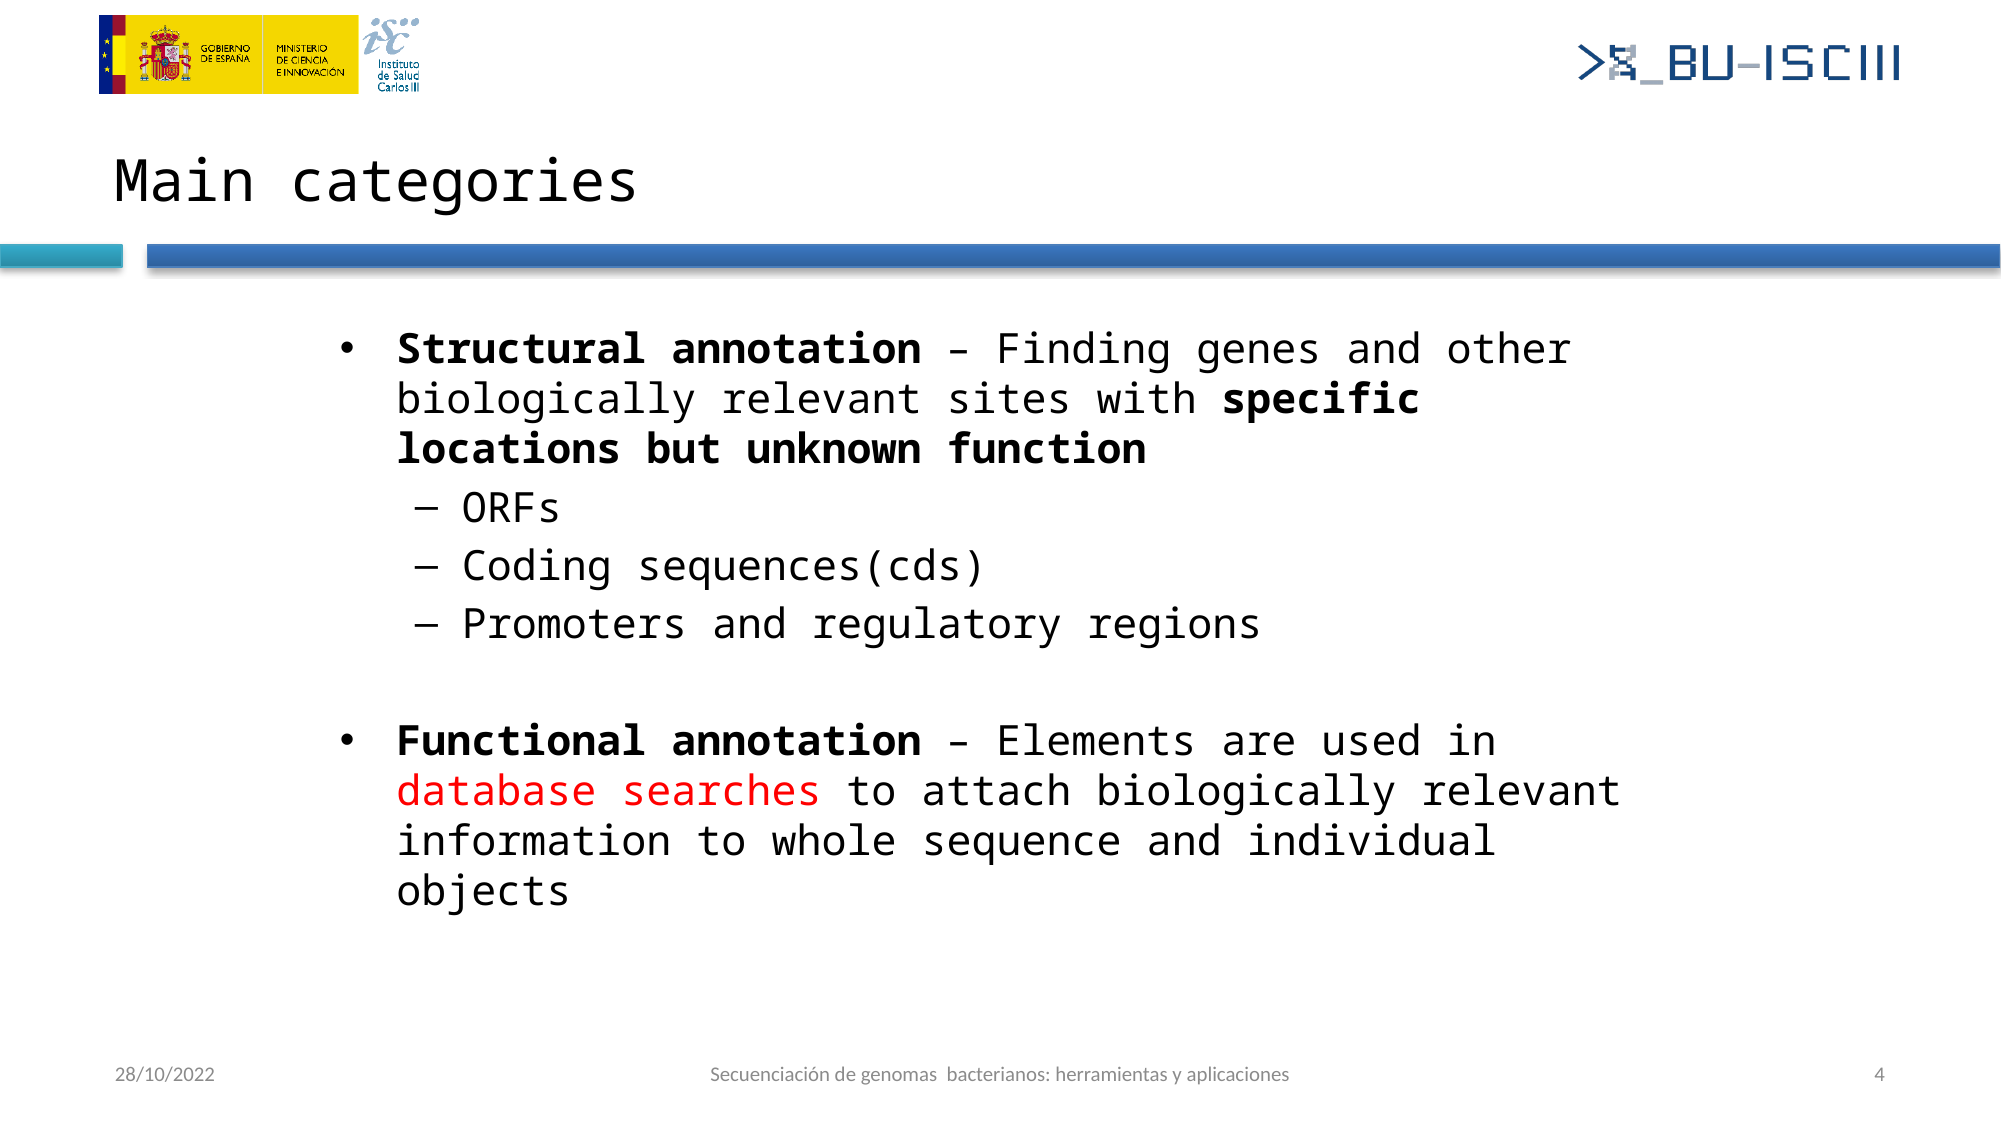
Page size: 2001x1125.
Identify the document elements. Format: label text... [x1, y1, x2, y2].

title Main categories [99, 113, 1900, 244]
picture [99, 15, 427, 94]
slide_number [99, 1042, 567, 1103]
picture [1566, 15, 1914, 106]
list Structural annotation – Finding genes and other biologically relevant sites with specific locations but unknown function ORFs Coding sequences(cds) Promoters and regulatory regions Functional annotation – Elements are used in database searches to attach biologically relevant information to whole sequence and individual objects [324, 314, 1686, 1012]
slide_number 4 [1433, 1042, 1900, 1103]
footer Secuenciación de genomas bacterianos: herramientas y aplicaciones [683, 1042, 1317, 1103]
